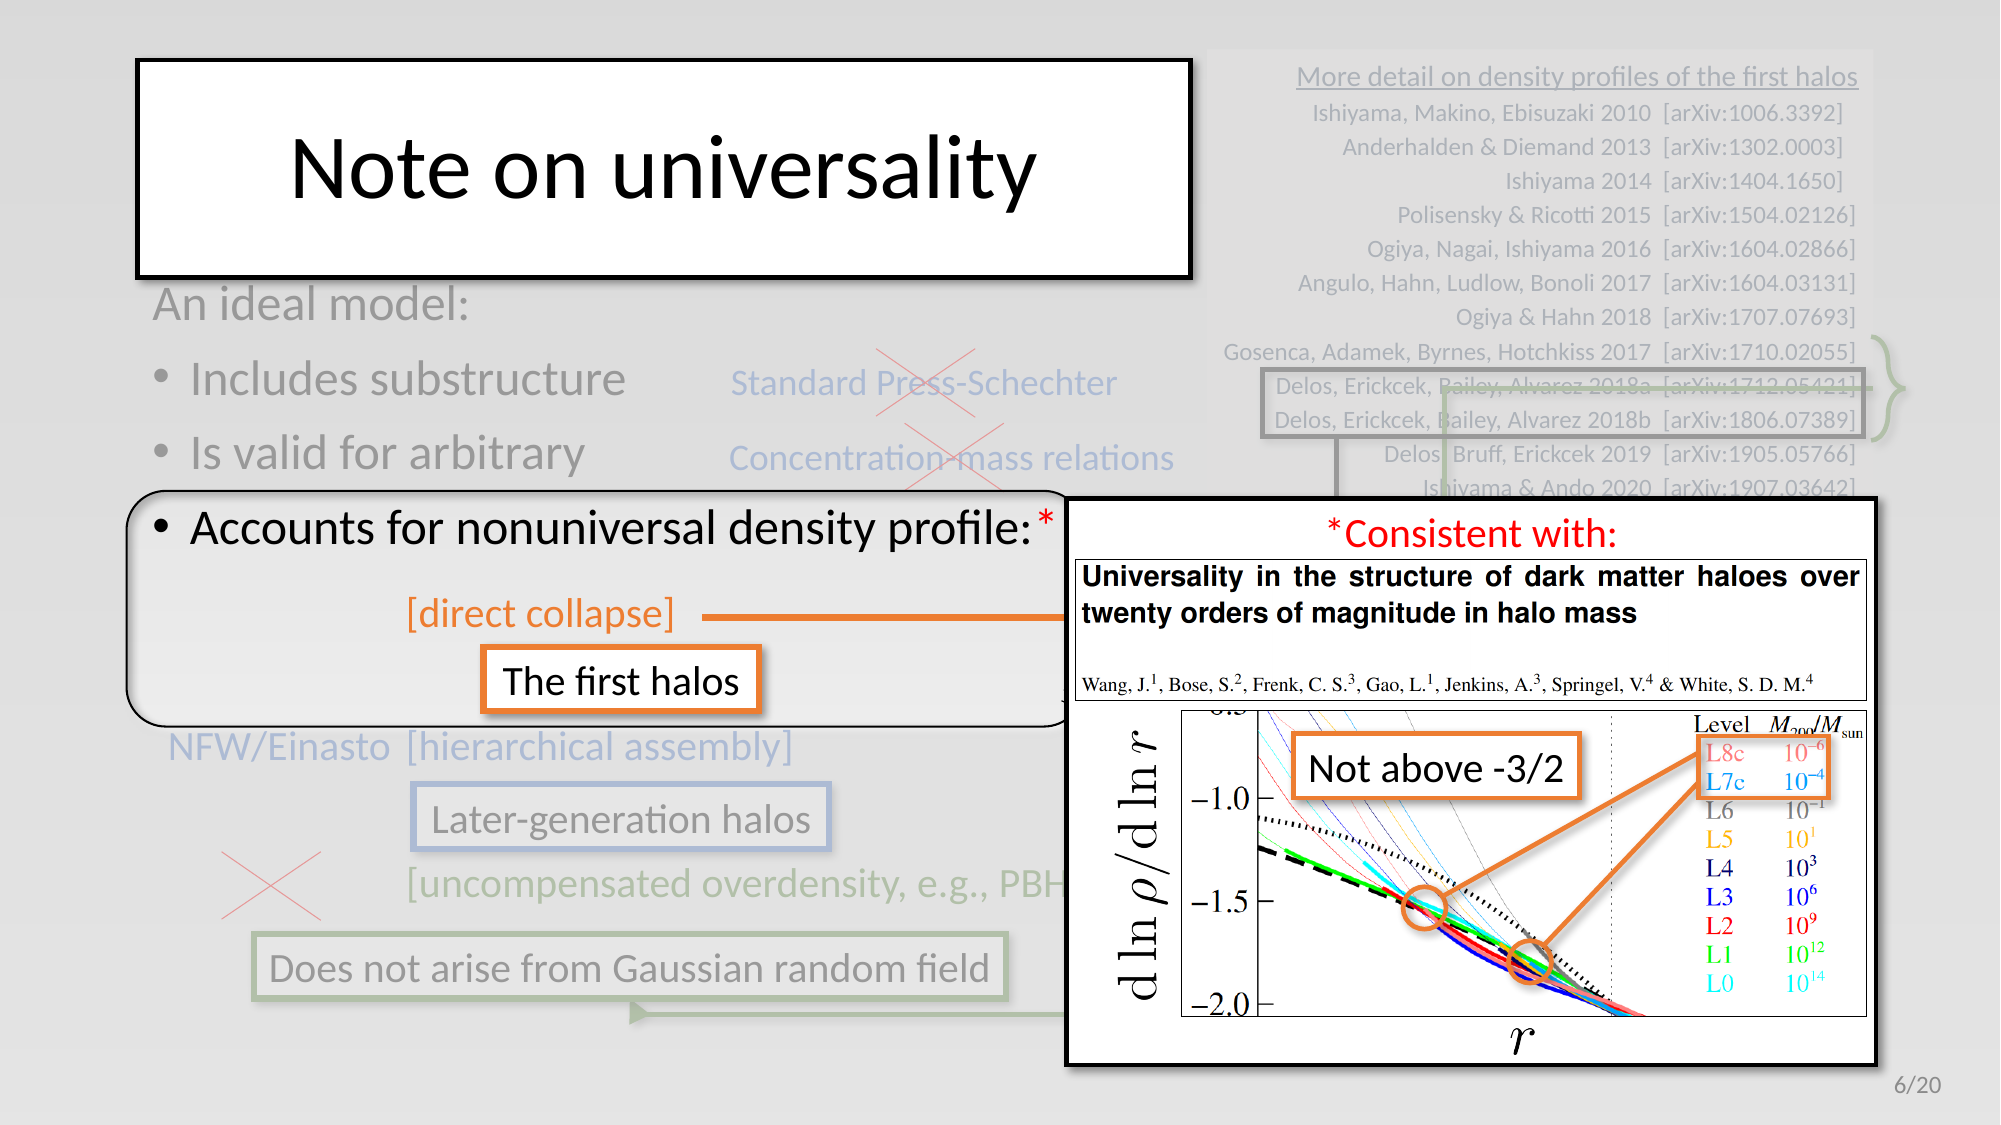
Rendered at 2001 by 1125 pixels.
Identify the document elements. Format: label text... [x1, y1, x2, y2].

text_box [221, 851, 321, 920]
title Note on universality [136, 59, 1192, 278]
slide_number 6/20 [1412, 1065, 1957, 1103]
text_box [0, 0, 2000, 1125]
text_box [875, 348, 976, 388]
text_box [629, 388, 1906, 1000]
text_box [1066, 498, 1876, 1066]
picture [1061, 1000, 1066, 1033]
text_box The first halos [482, 646, 629, 712]
